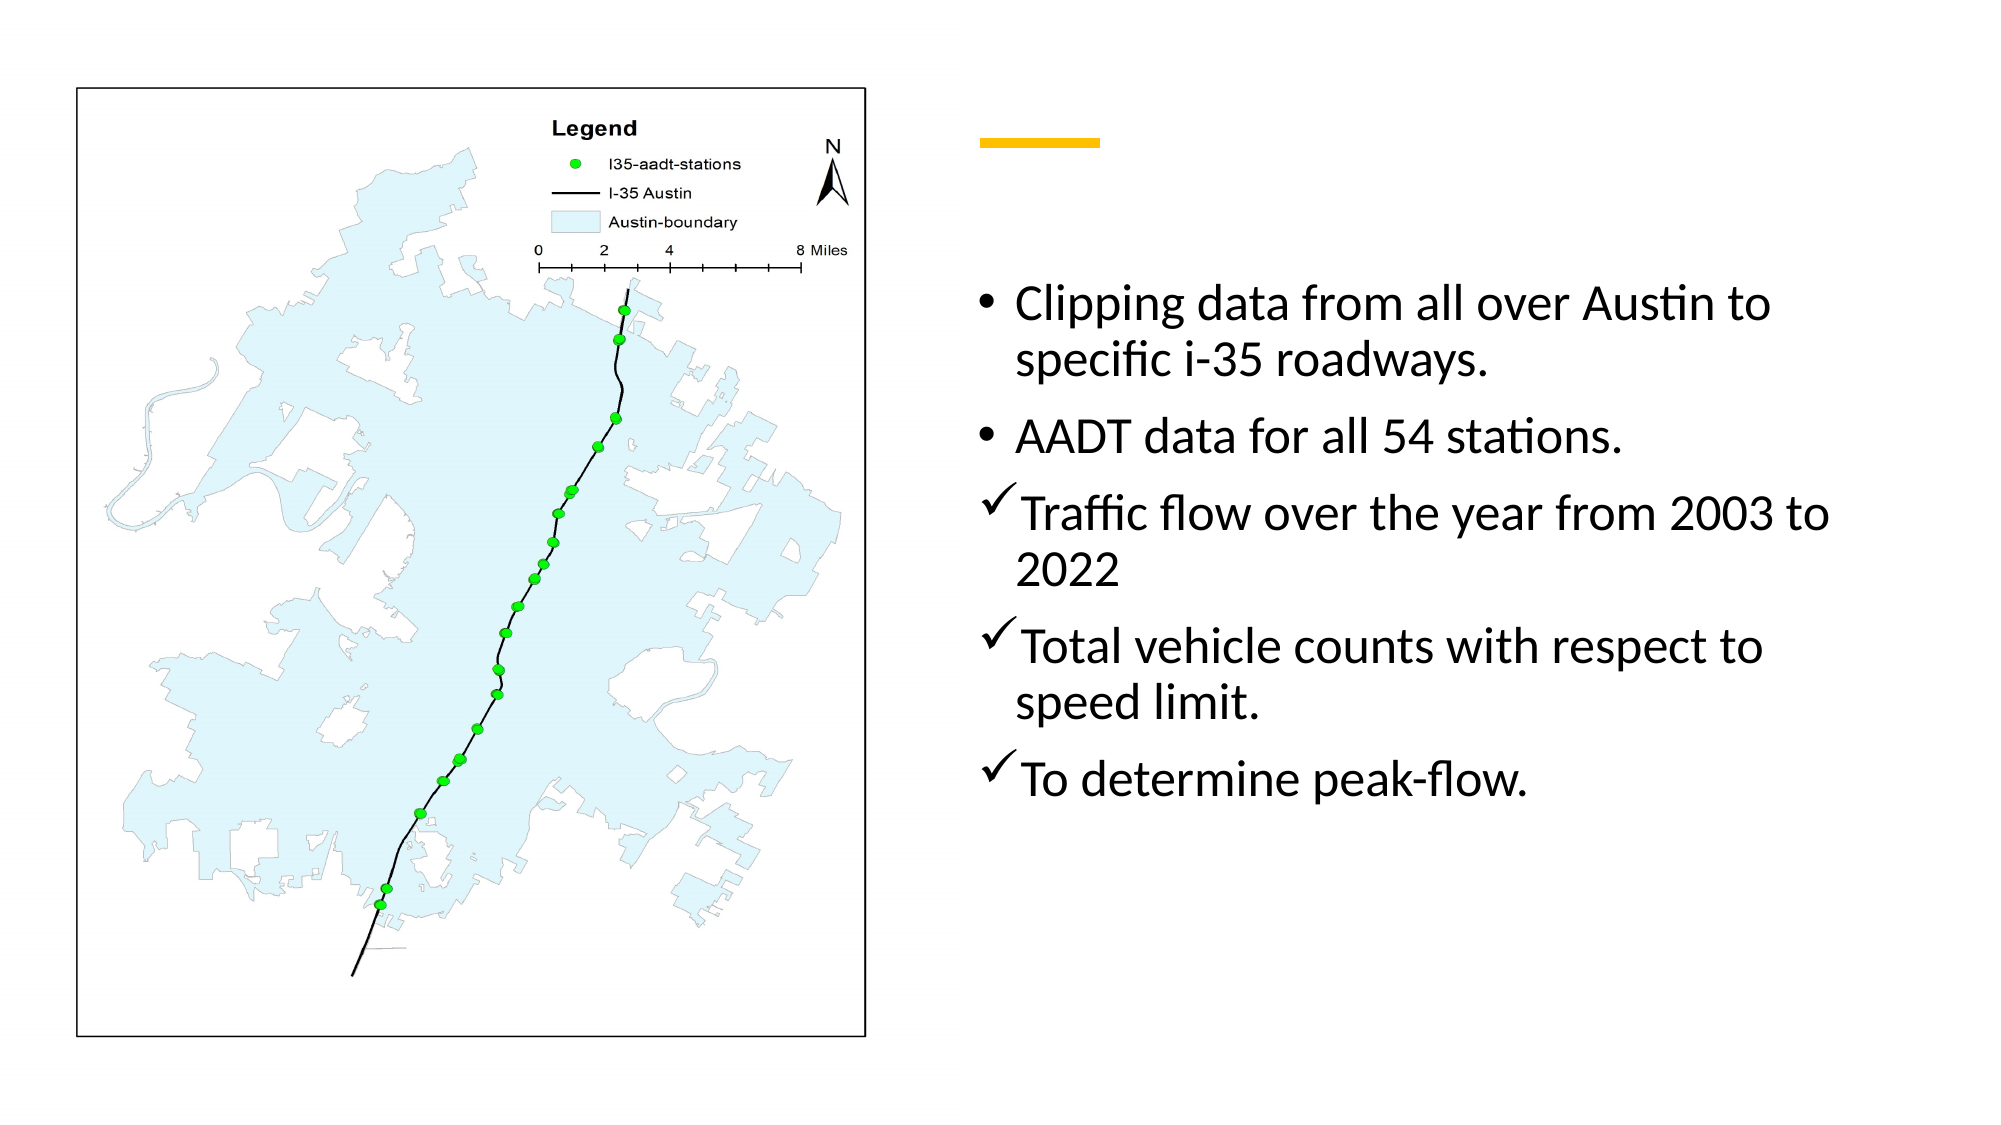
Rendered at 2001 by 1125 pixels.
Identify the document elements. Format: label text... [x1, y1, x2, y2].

picture [0, 0, 963, 1125]
list Clipping data from all over Austin to specific i-35 roadways. AADT data for all 54 stations. Traffic flow over the year from 2003 to 2022 Total vehicle counts with respect to speed limit. To determine peak-flow. [963, 267, 1856, 858]
